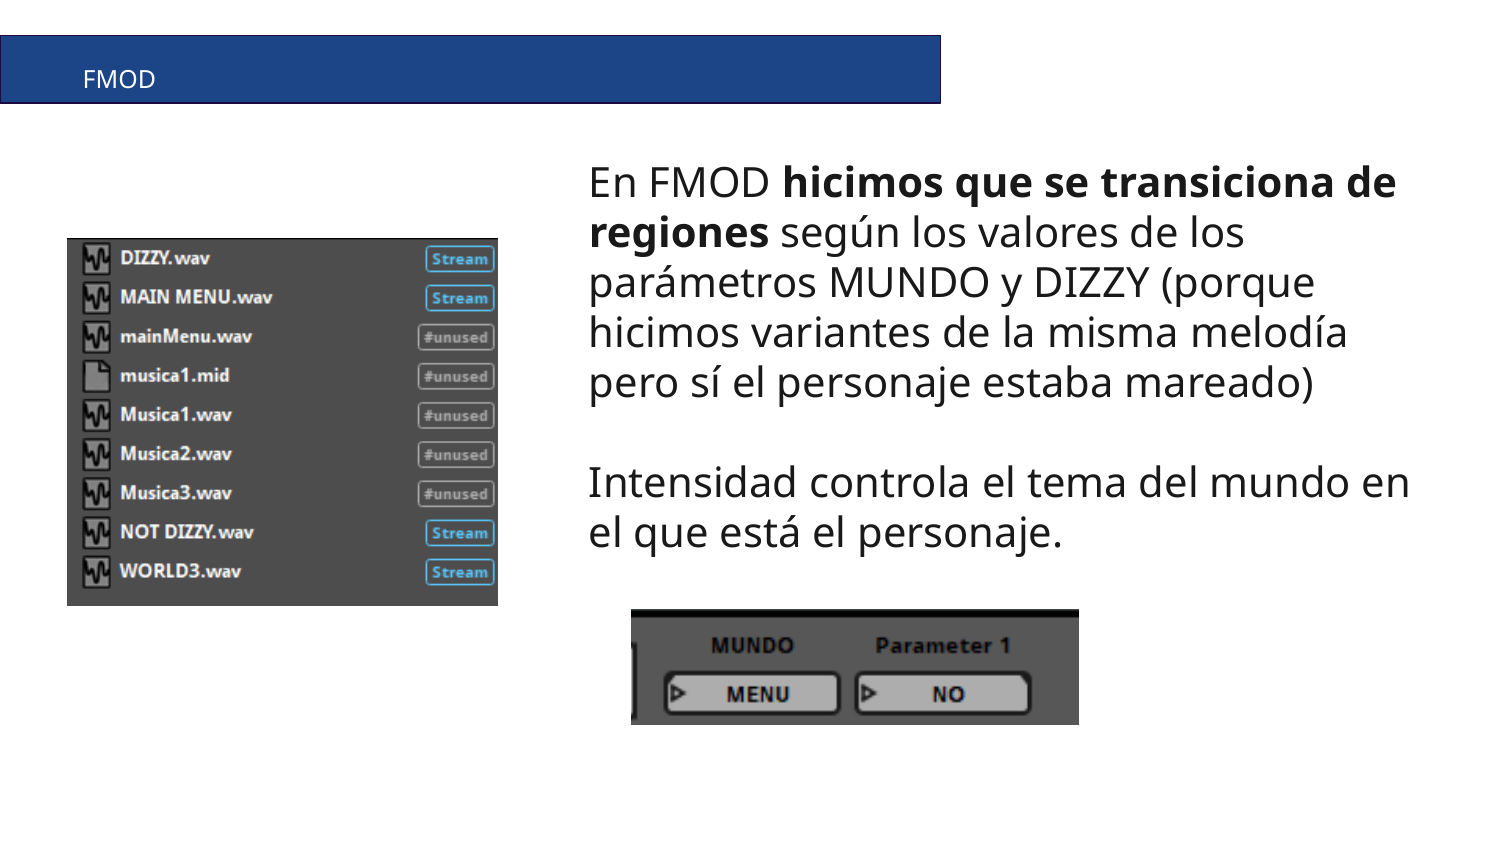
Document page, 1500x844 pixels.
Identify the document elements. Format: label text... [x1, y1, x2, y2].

picture [67, 237, 498, 606]
text_box [0, 35, 941, 103]
text_box En FMOD hicimos que se transiciona de regiones según los valores de los parámetros MUNDO y DIZZY (porque hicimos variantes de la misma melodía pero sí el personaje estaba mareado) Intensidad controla el tema del mundo en el que está el personaje. [573, 140, 1464, 741]
picture [631, 609, 1079, 725]
text_box FMOD [67, 48, 823, 101]
